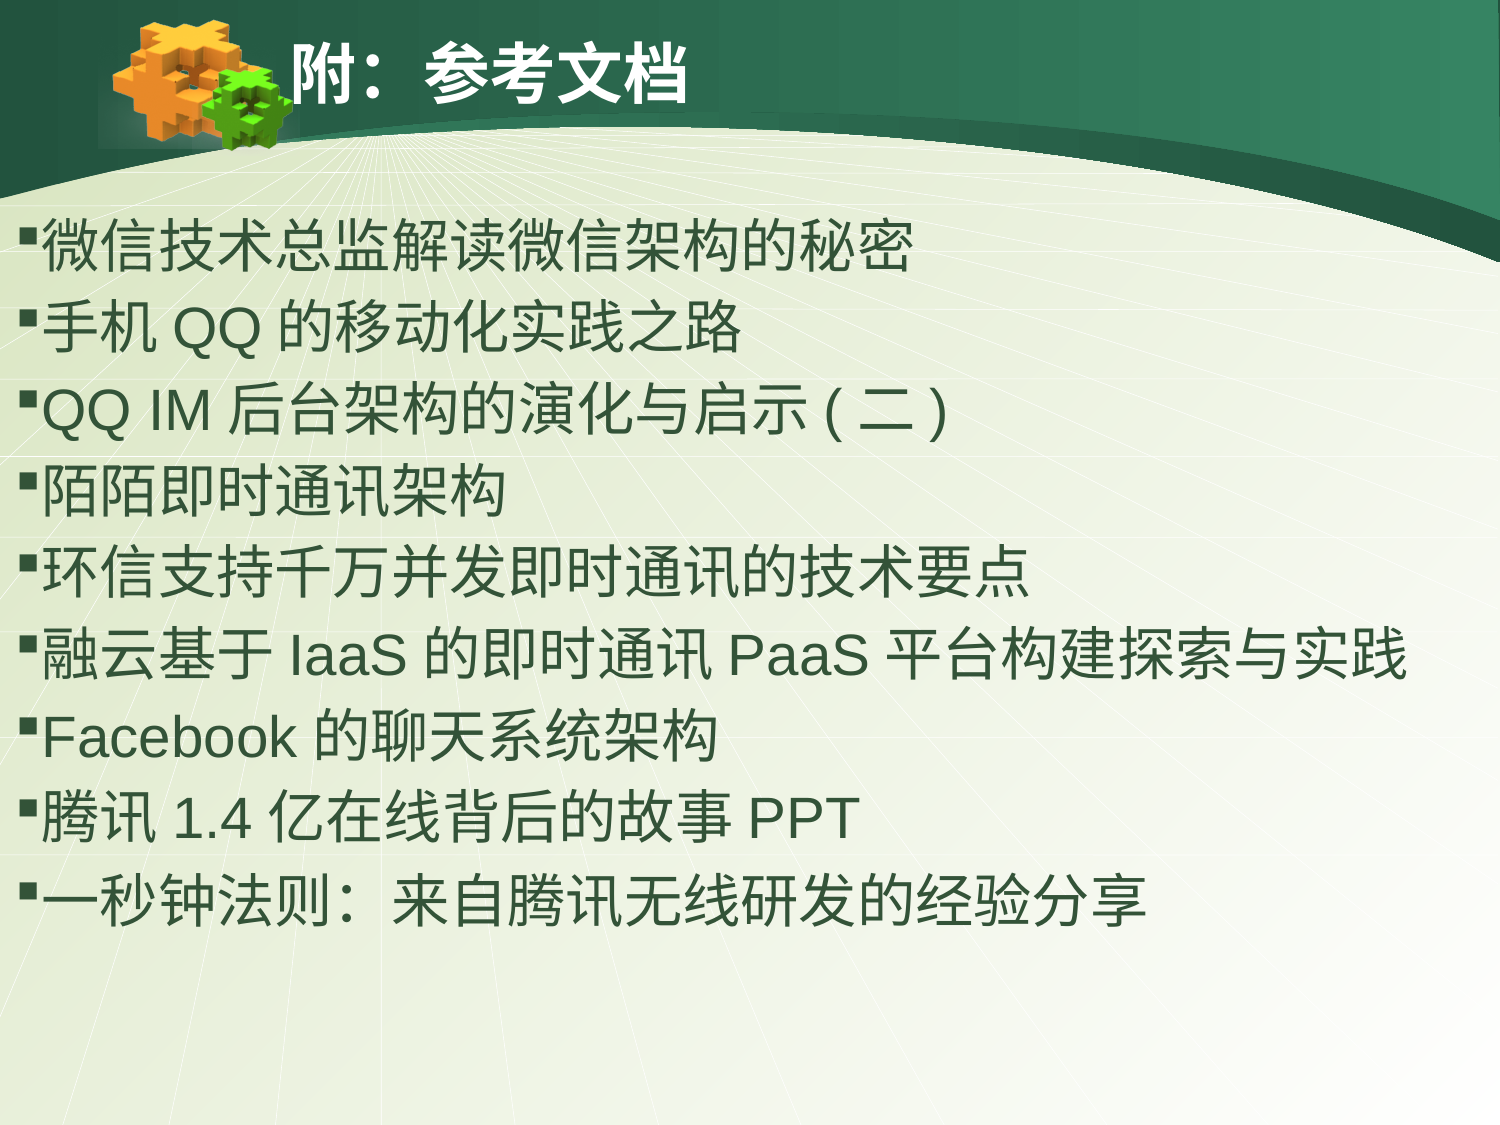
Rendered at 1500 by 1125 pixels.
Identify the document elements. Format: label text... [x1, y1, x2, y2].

text_box 附：参考文档 [274, 24, 1258, 141]
text_box 微信技术总监解读微信架构的秘密 手机QQ的移动化实践之路 QQ IM后台架构的演化与启示(二) 陌陌即时通讯架构 环信支持千万并发即时通讯的技术要点 融云基于IaaS的即时通讯PaaS平台构建探索与实践 Facebook的聊天系统架构 腾讯1.4亿在线背后的故事PPT 一秒钟法则：来自腾讯无线研发的经验分享 [0, 201, 1500, 1125]
picture [98, 18, 300, 156]
